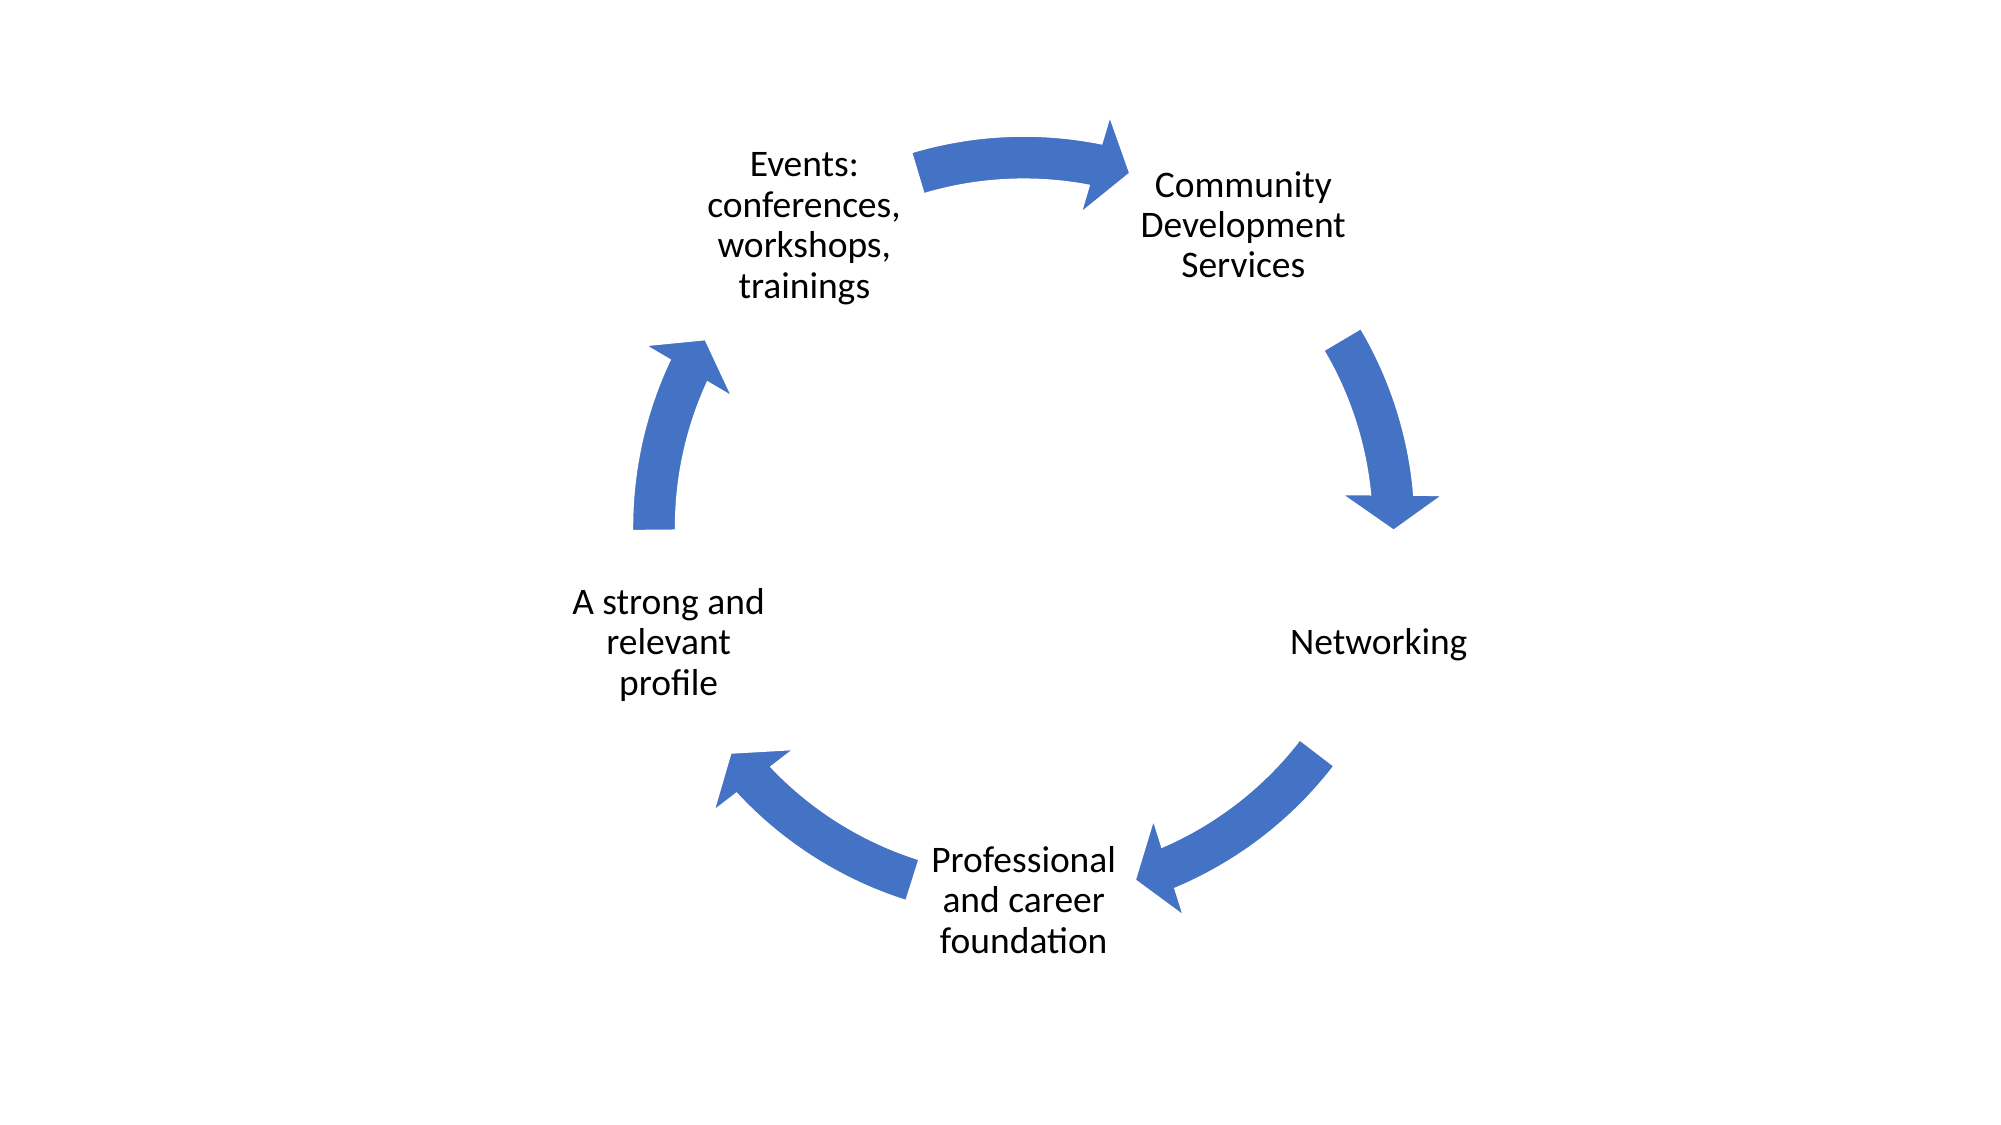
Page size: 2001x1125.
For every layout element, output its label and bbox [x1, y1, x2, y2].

list [137, 106, 1911, 1014]
